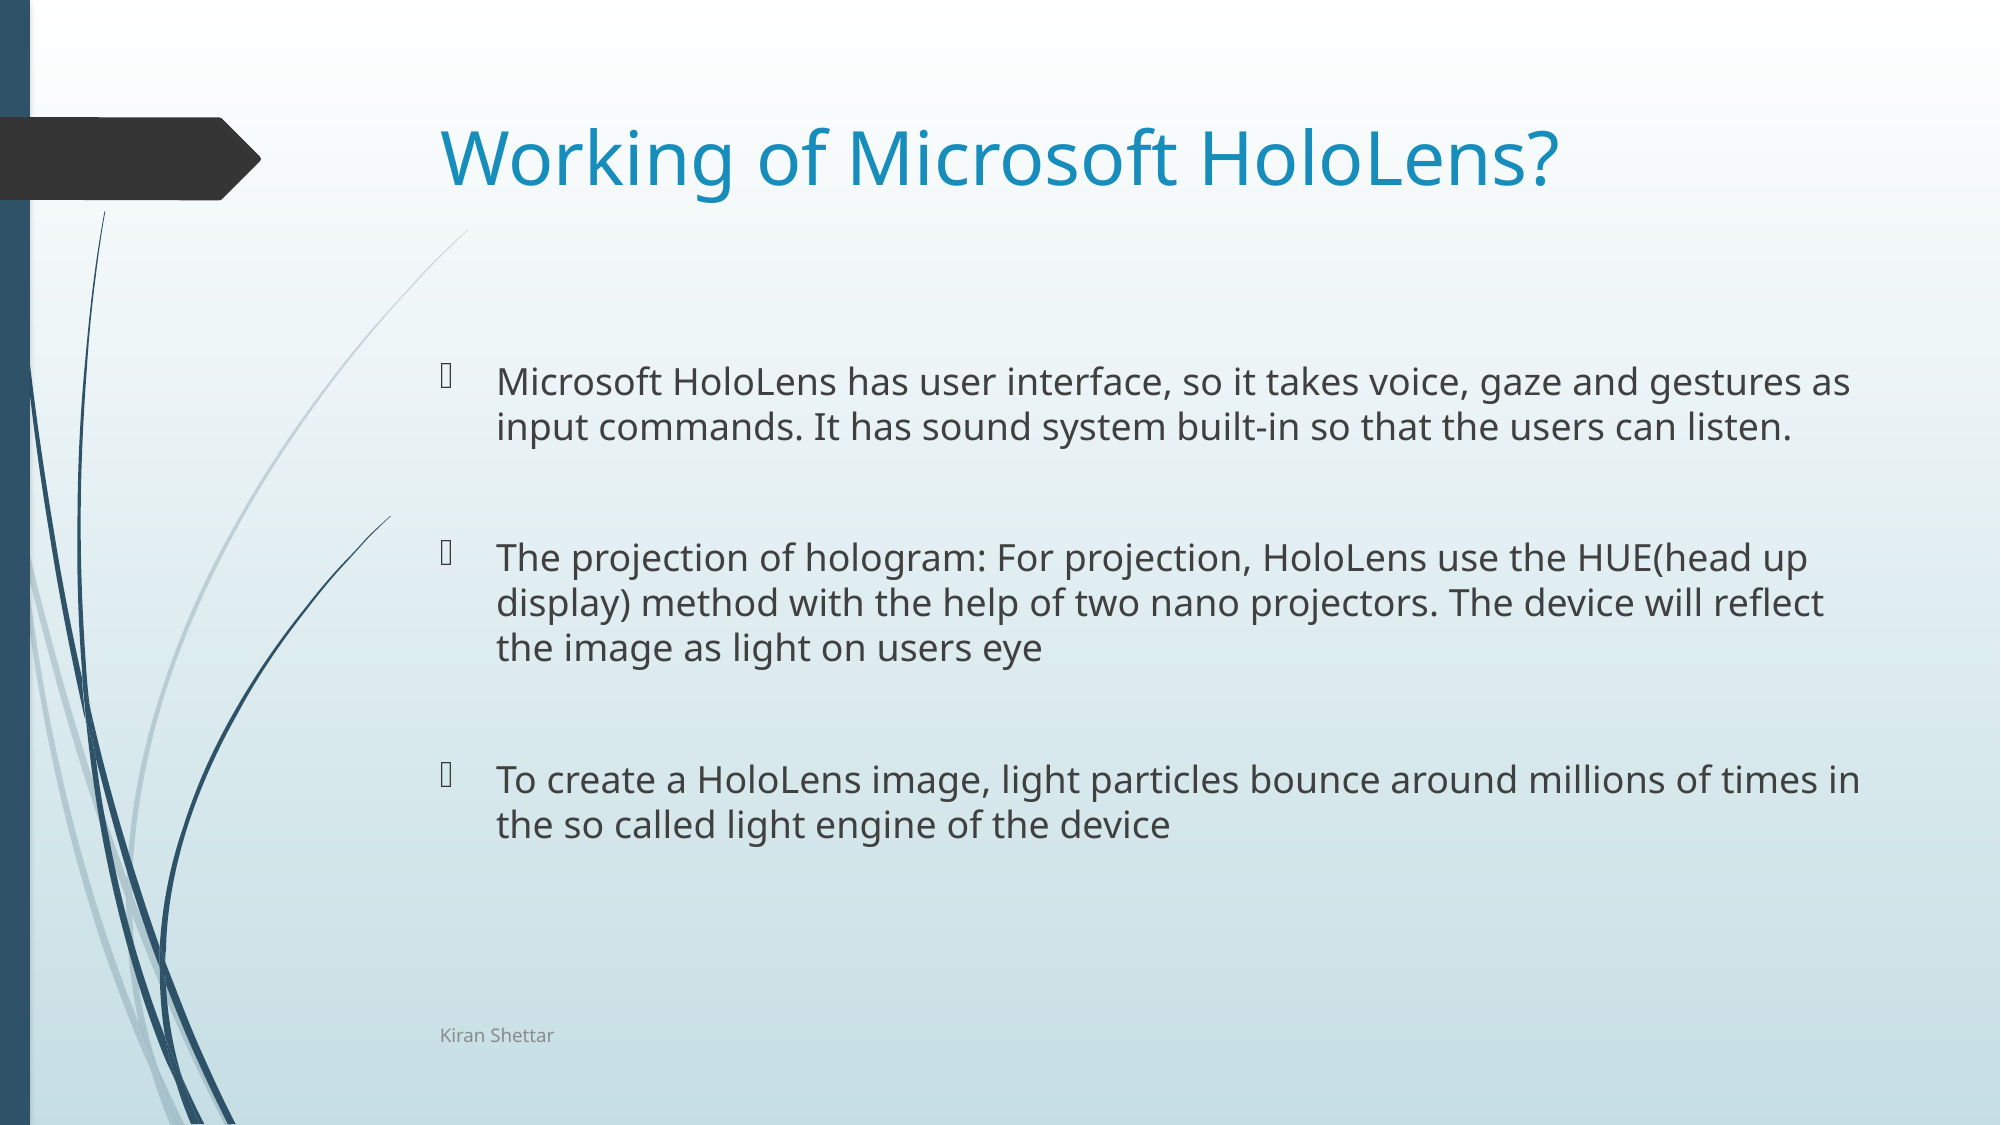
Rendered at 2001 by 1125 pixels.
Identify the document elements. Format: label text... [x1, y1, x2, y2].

title Working of Microsoft HoloLens? [425, 102, 1888, 313]
footer Kiran Shettar [424, 1006, 1675, 1067]
list Microsoft HoloLens has user interface, so it takes voice, gaze and gestures as input commands. It has sound system built-in so that the users can listen. The projection of hologram: For projection, HoloLens use the HUE(head up display) method with the help of two nano projectors. The device will reflect the image as light on users eye To create a HoloLens image, light particles bounce around millions of times in the so called light engine of the device [424, 350, 1888, 970]
